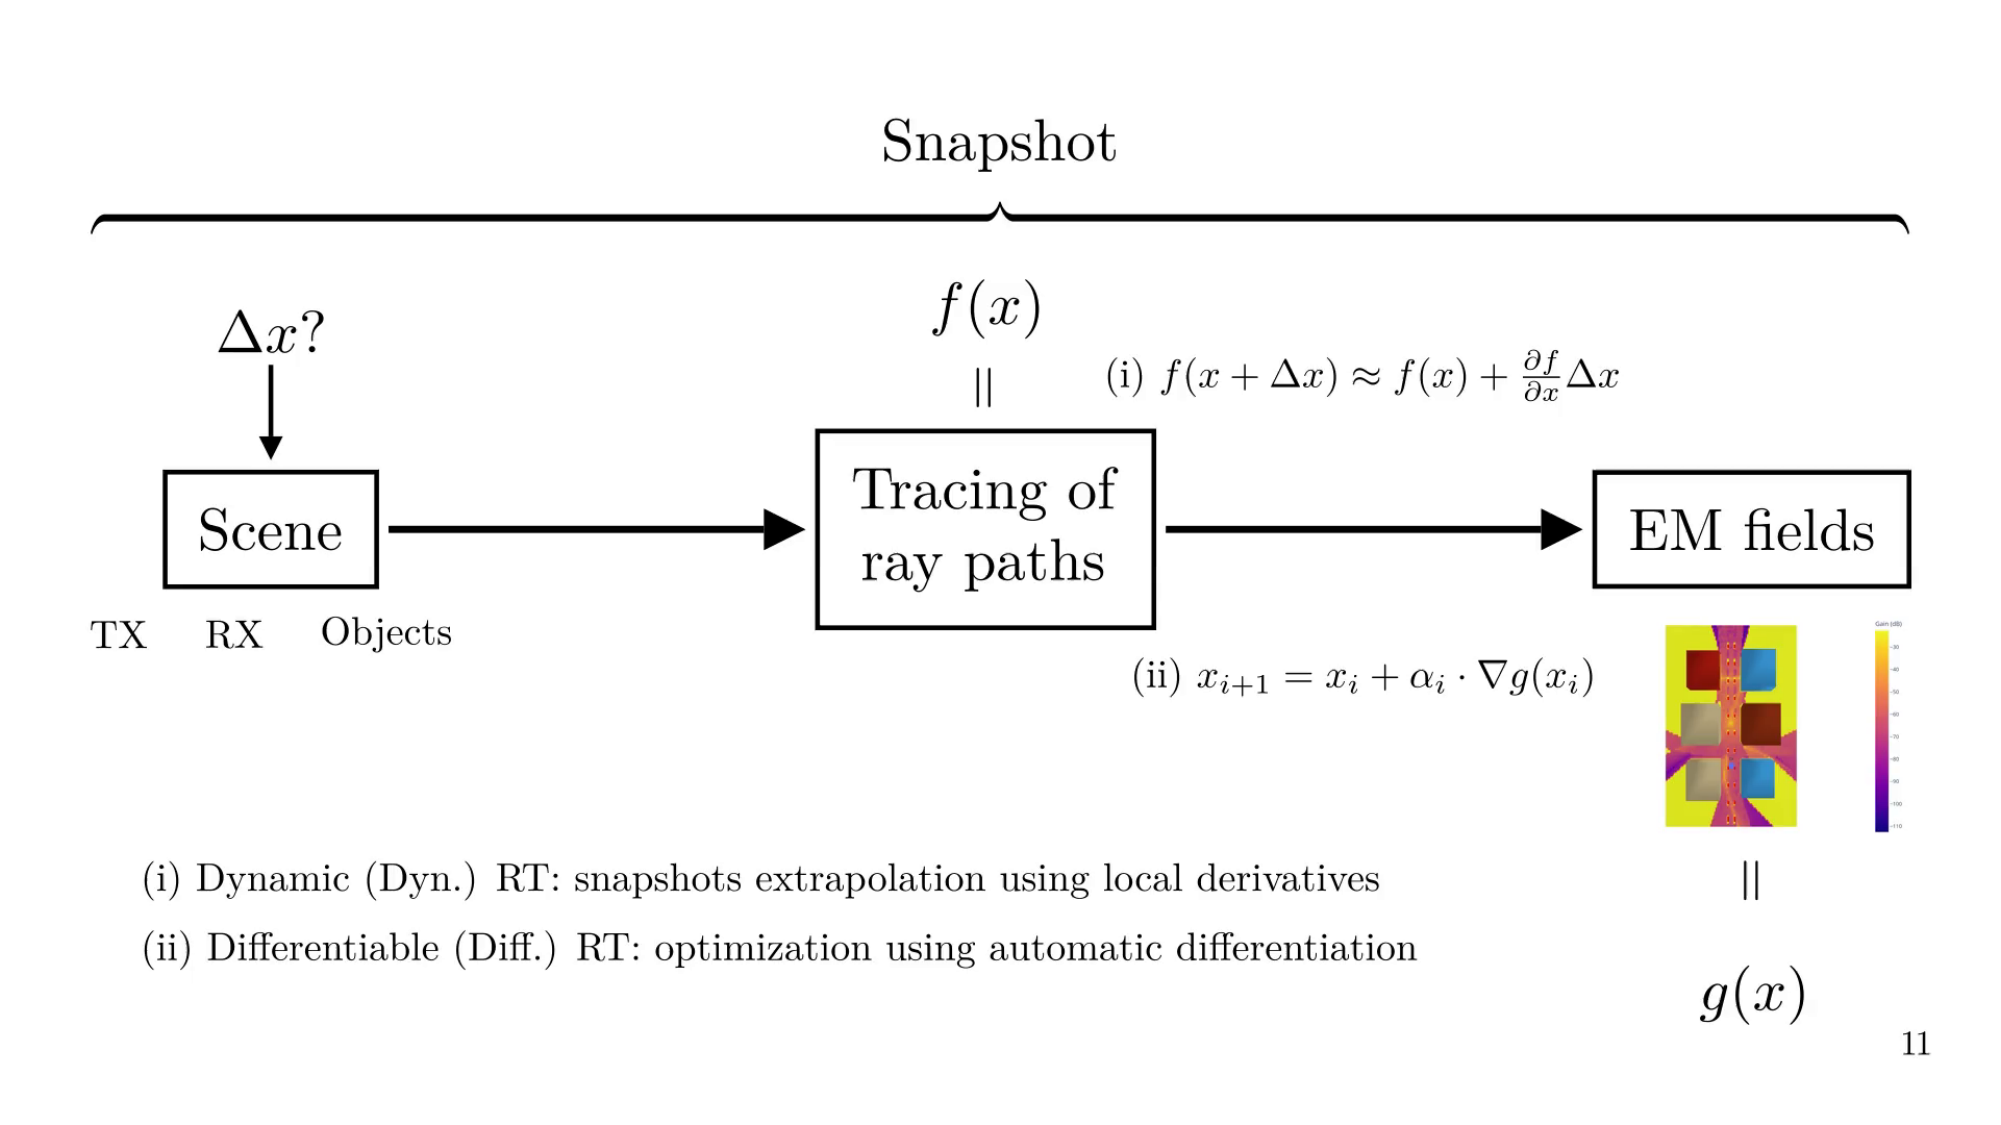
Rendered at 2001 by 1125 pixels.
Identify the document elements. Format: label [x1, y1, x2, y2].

text_box [0, 0, 2000, 1125]
